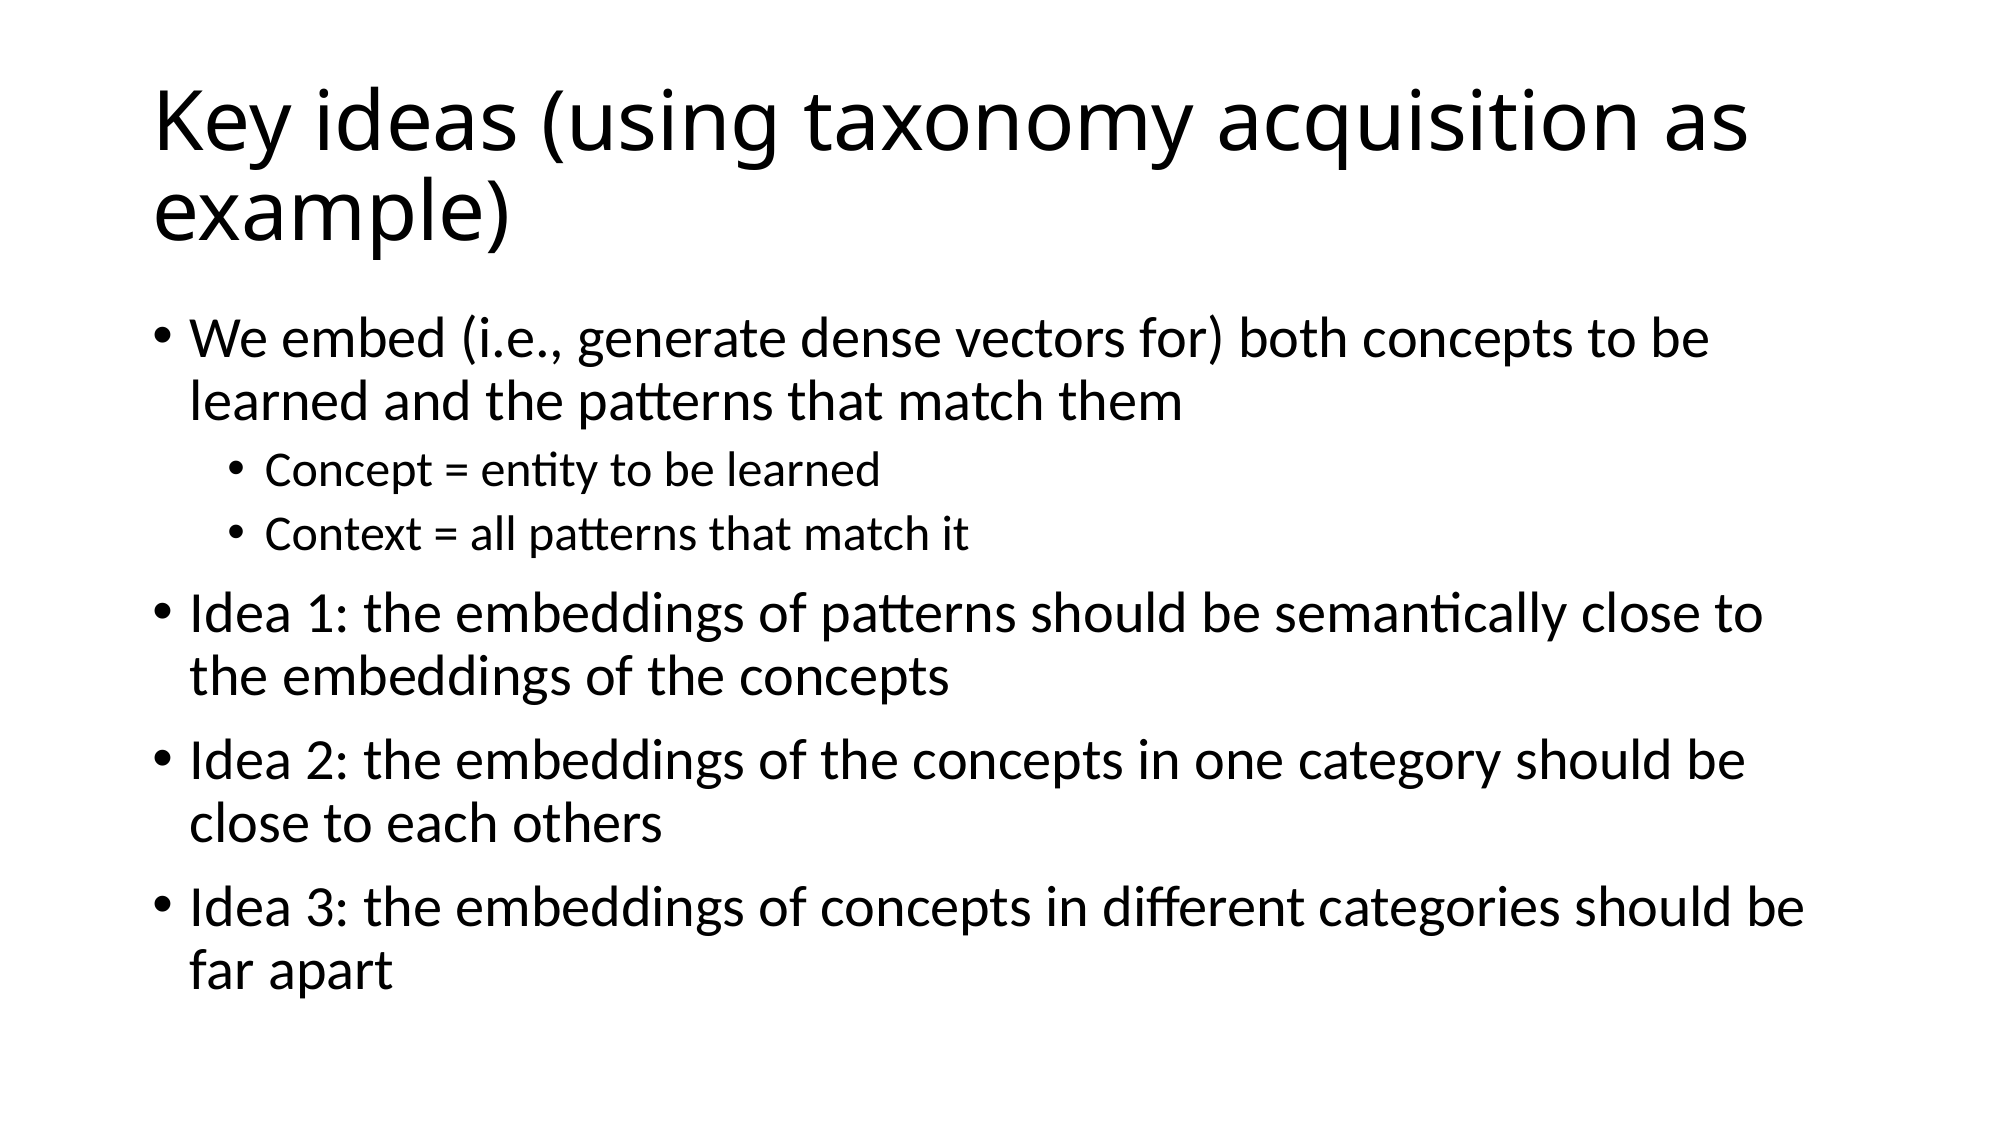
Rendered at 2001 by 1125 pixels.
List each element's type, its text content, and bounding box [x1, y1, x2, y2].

title Key ideas (using taxonomy acquisition as example) [137, 59, 1863, 278]
list We embed (i.e., generate dense vectors for) both concepts to be learned and the patterns that match them Concept = entity to be learned Context = all patterns that match it Idea 1: the embeddings of patterns should be semantically close to the embeddings of the concepts Idea 2: the embeddings of the concepts in one category should be close to each others Idea 3: the embeddings of concepts in different categories should be far apart [137, 299, 1863, 1014]
